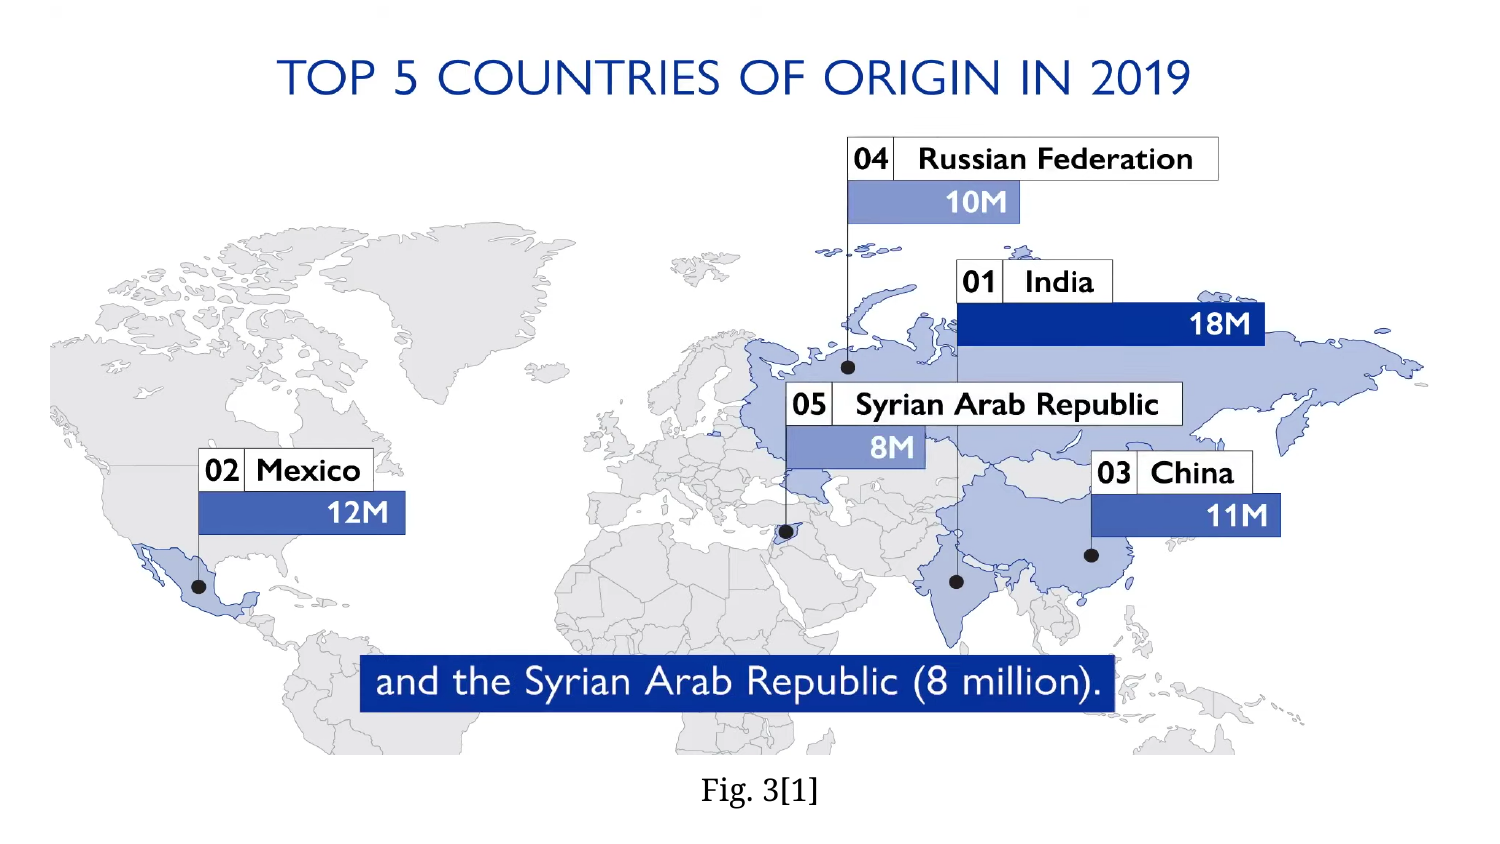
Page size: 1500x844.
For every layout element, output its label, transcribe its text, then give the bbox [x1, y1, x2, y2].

text_box Fig. 3[1] [514, 763, 1007, 823]
picture [49, 6, 1451, 755]
